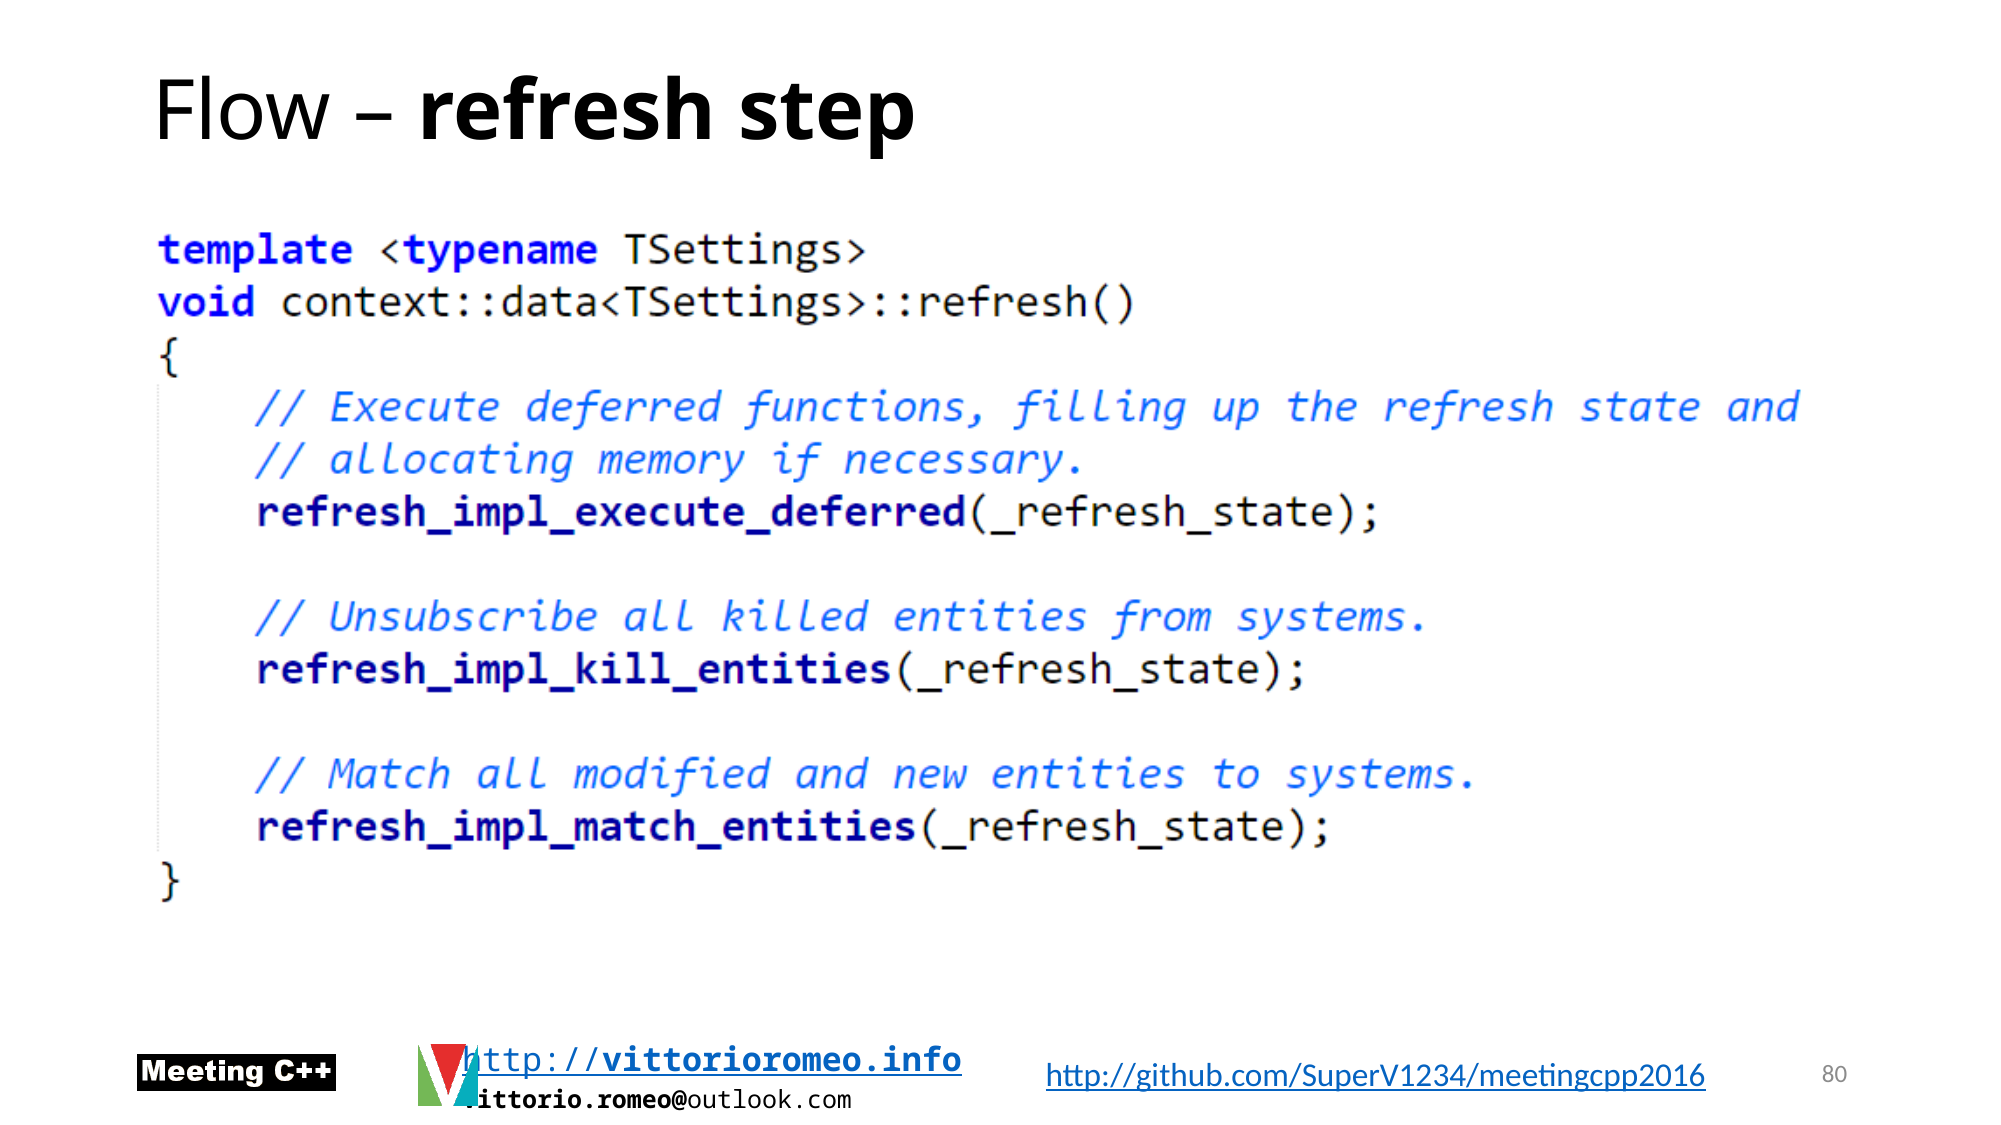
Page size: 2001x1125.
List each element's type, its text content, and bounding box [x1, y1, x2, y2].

title Flow – refresh step [137, 59, 1863, 166]
picture [137, 1054, 336, 1091]
picture [418, 1044, 478, 1106]
picture [119, 210, 1827, 946]
slide_number 80 [1793, 1042, 1863, 1103]
